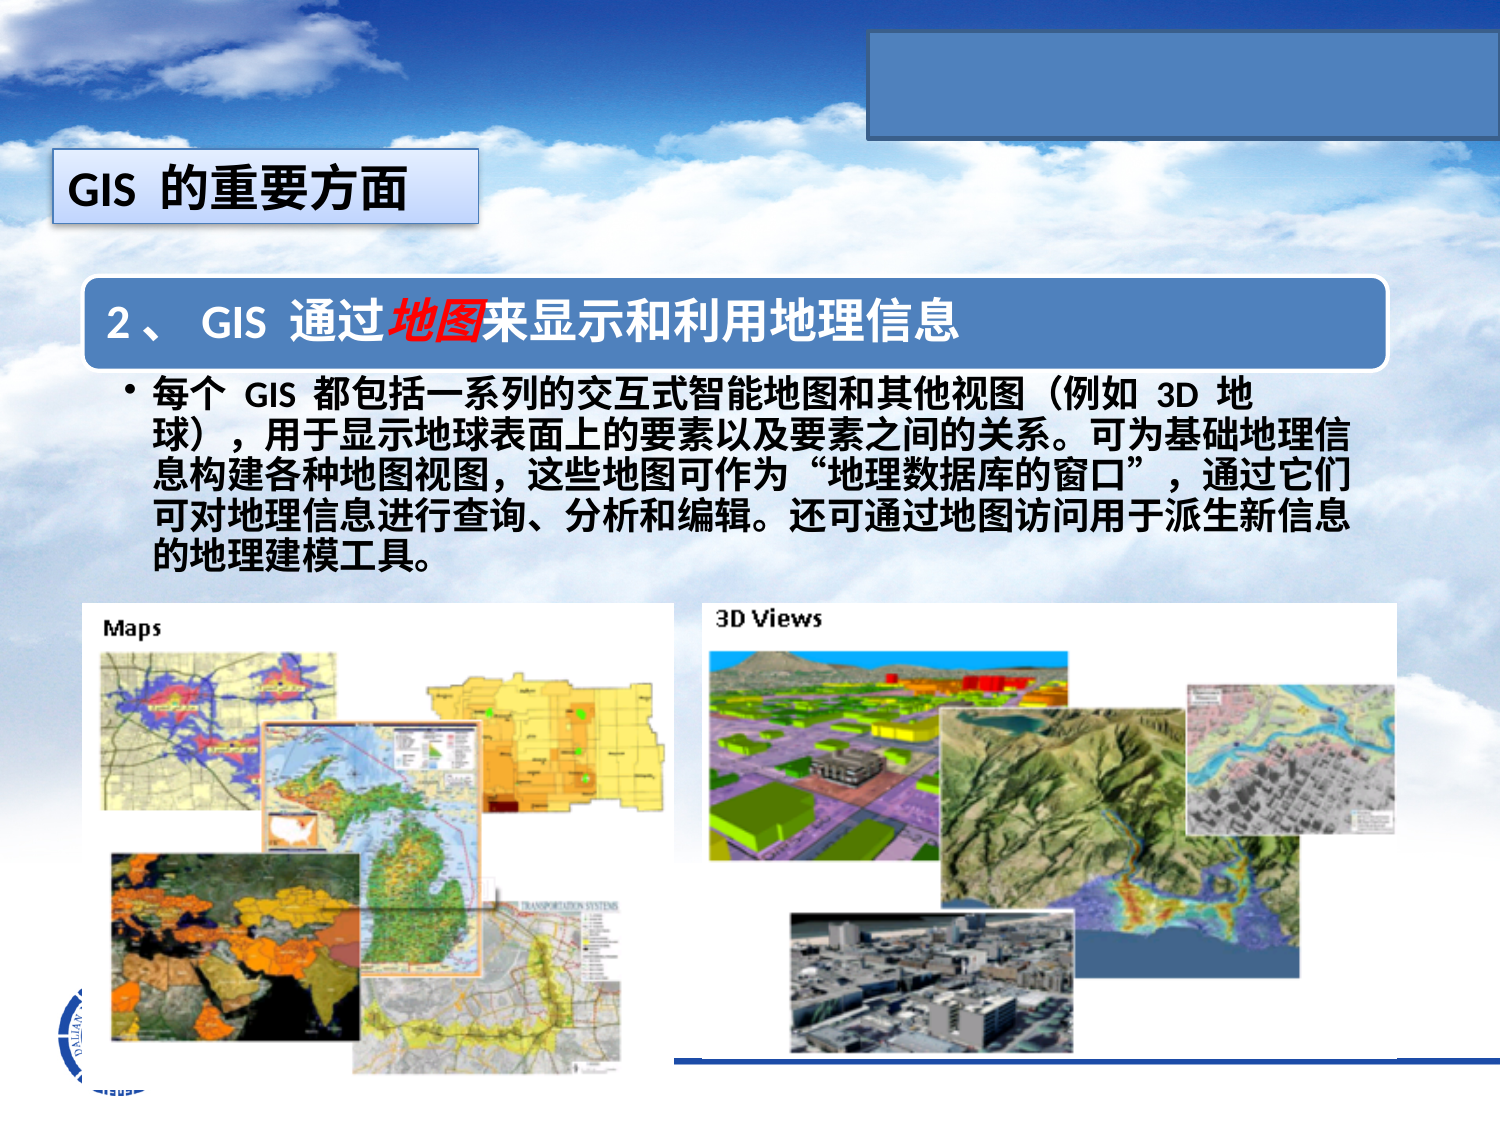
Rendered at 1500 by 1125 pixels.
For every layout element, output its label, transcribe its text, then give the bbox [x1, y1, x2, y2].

picture [0, 0, 1500, 1125]
text_box GIS 的重要方面 [52, 148, 479, 224]
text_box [82, 266, 1389, 610]
